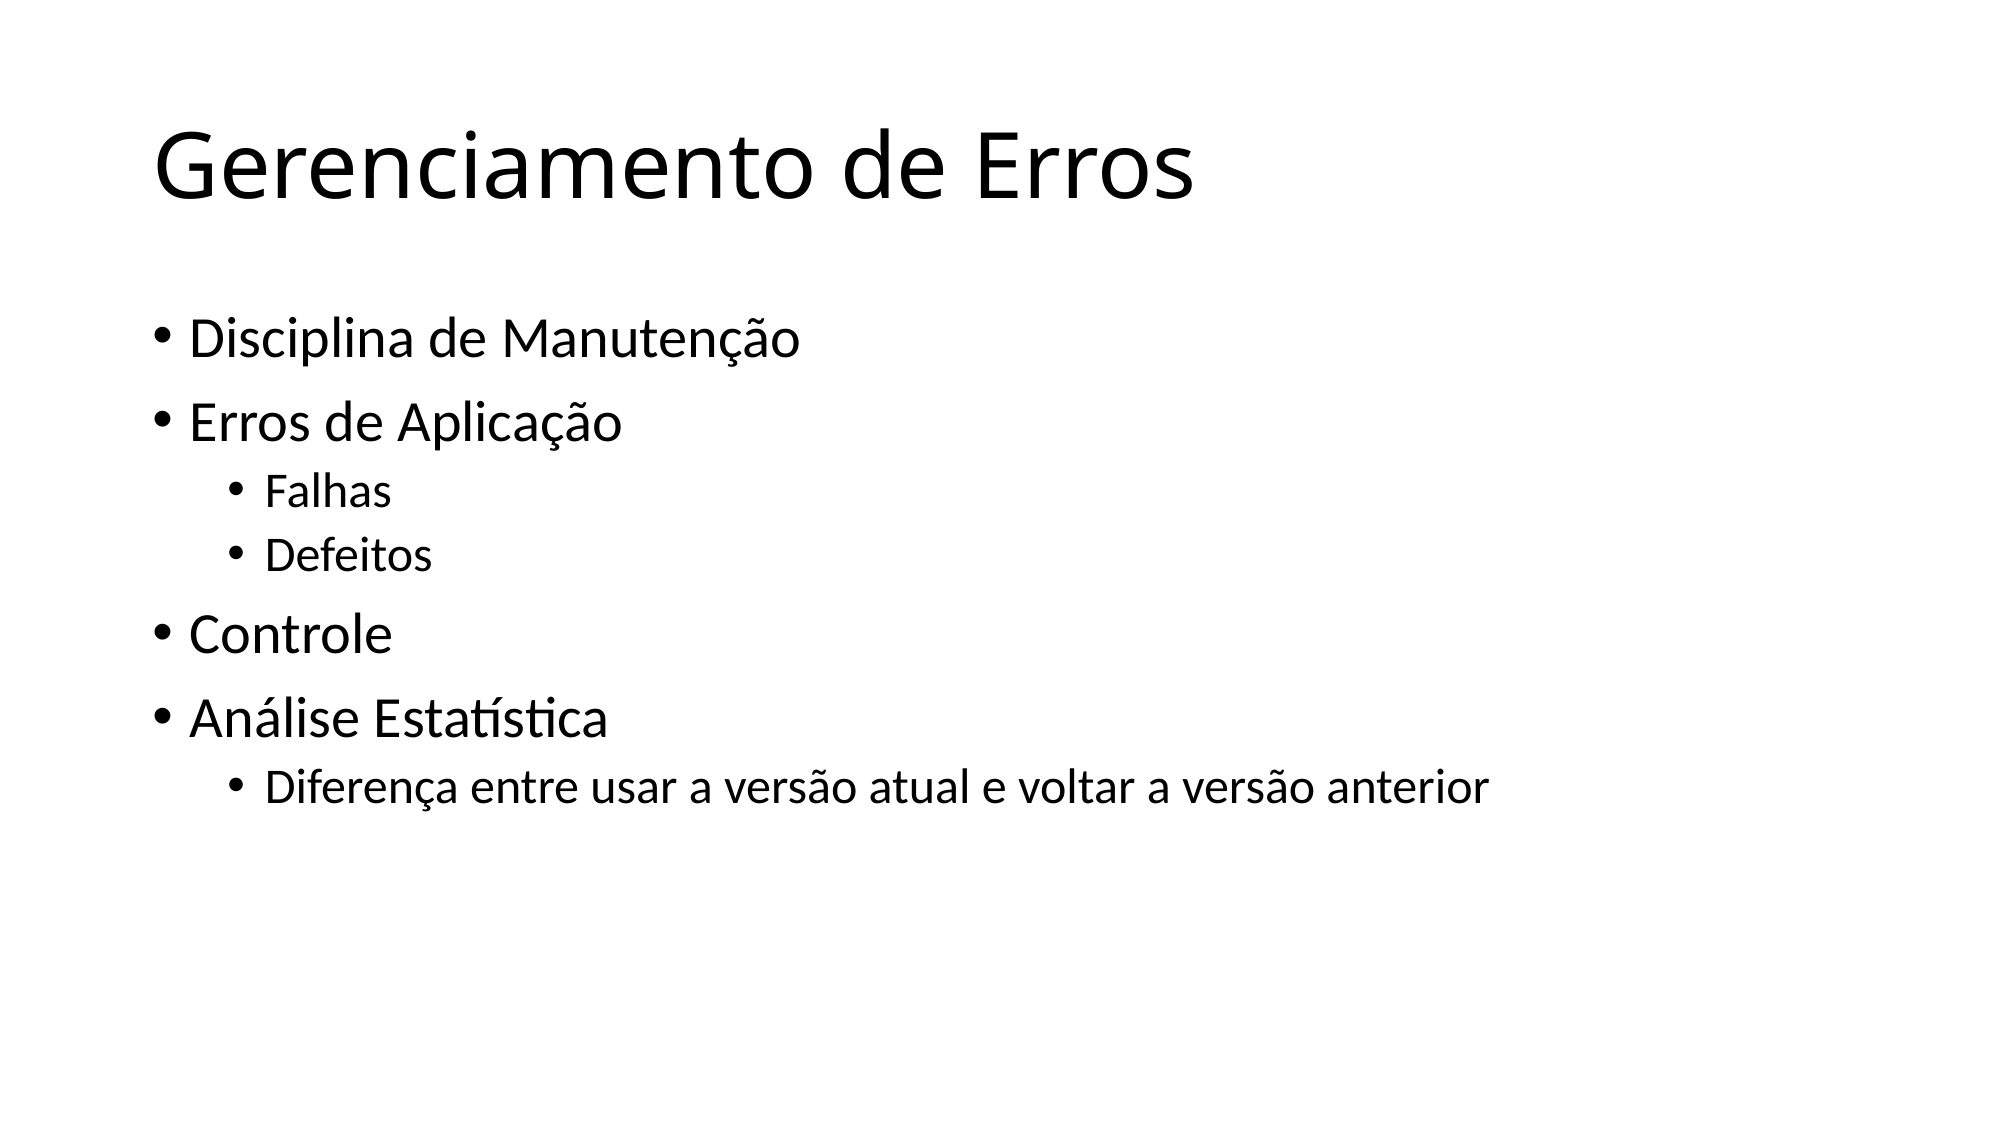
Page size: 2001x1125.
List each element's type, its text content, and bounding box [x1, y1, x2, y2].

title Gerenciamento de Erros [137, 59, 1863, 278]
list Disciplina de Manutenção Erros de Aplicação Falhas Defeitos Controle Análise Estatística Diferença entre usar a versão atual e voltar a versão anterior [137, 299, 1863, 1014]
